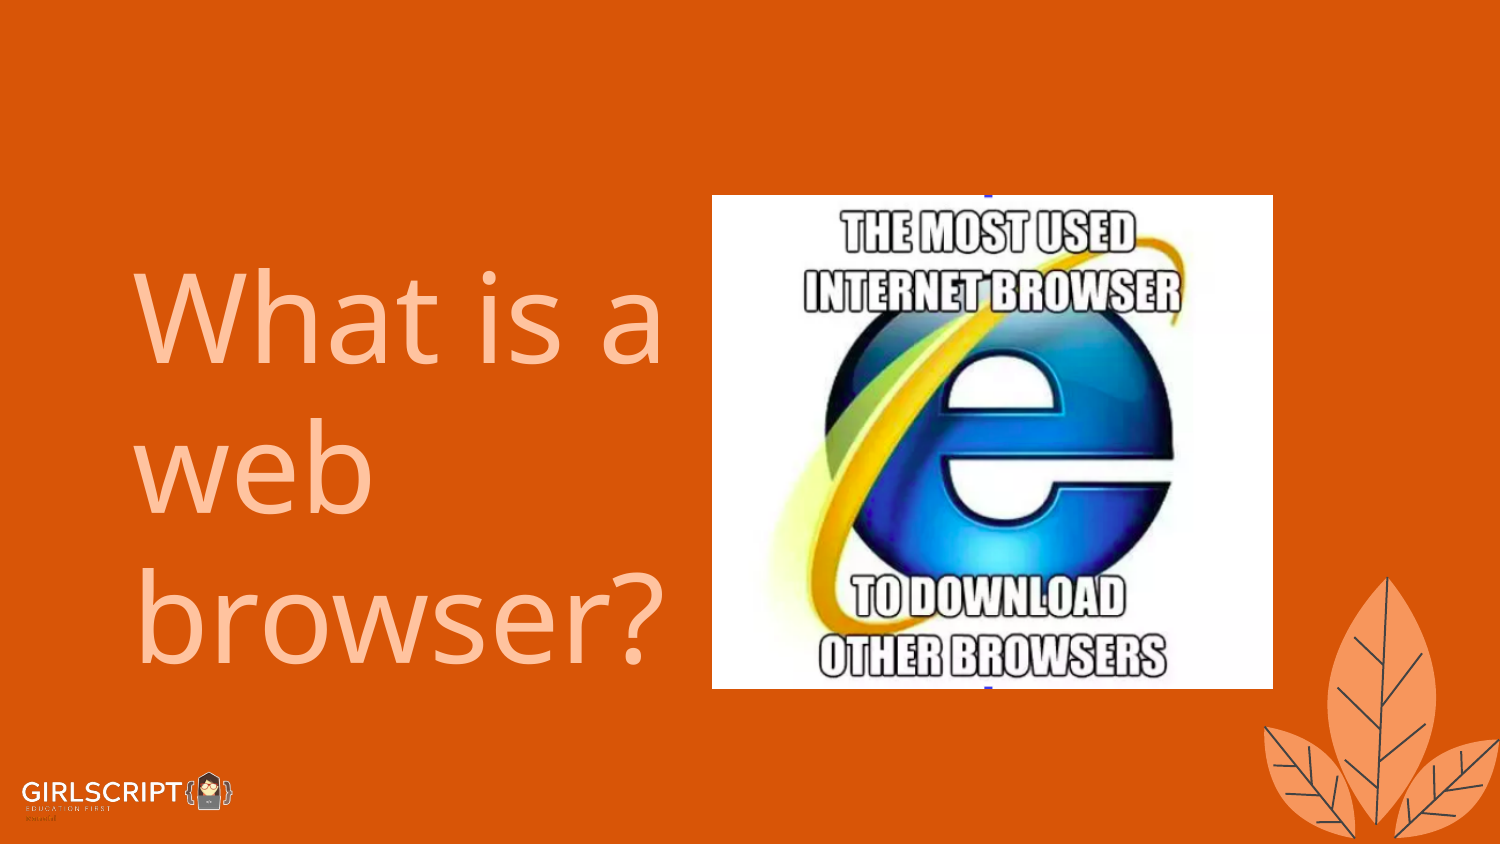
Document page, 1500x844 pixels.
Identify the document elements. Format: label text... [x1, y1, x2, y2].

picture [0, 710, 336, 844]
picture [712, 195, 1273, 689]
title What is a web browser? [132, 76, 675, 689]
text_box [1256, 574, 1500, 844]
